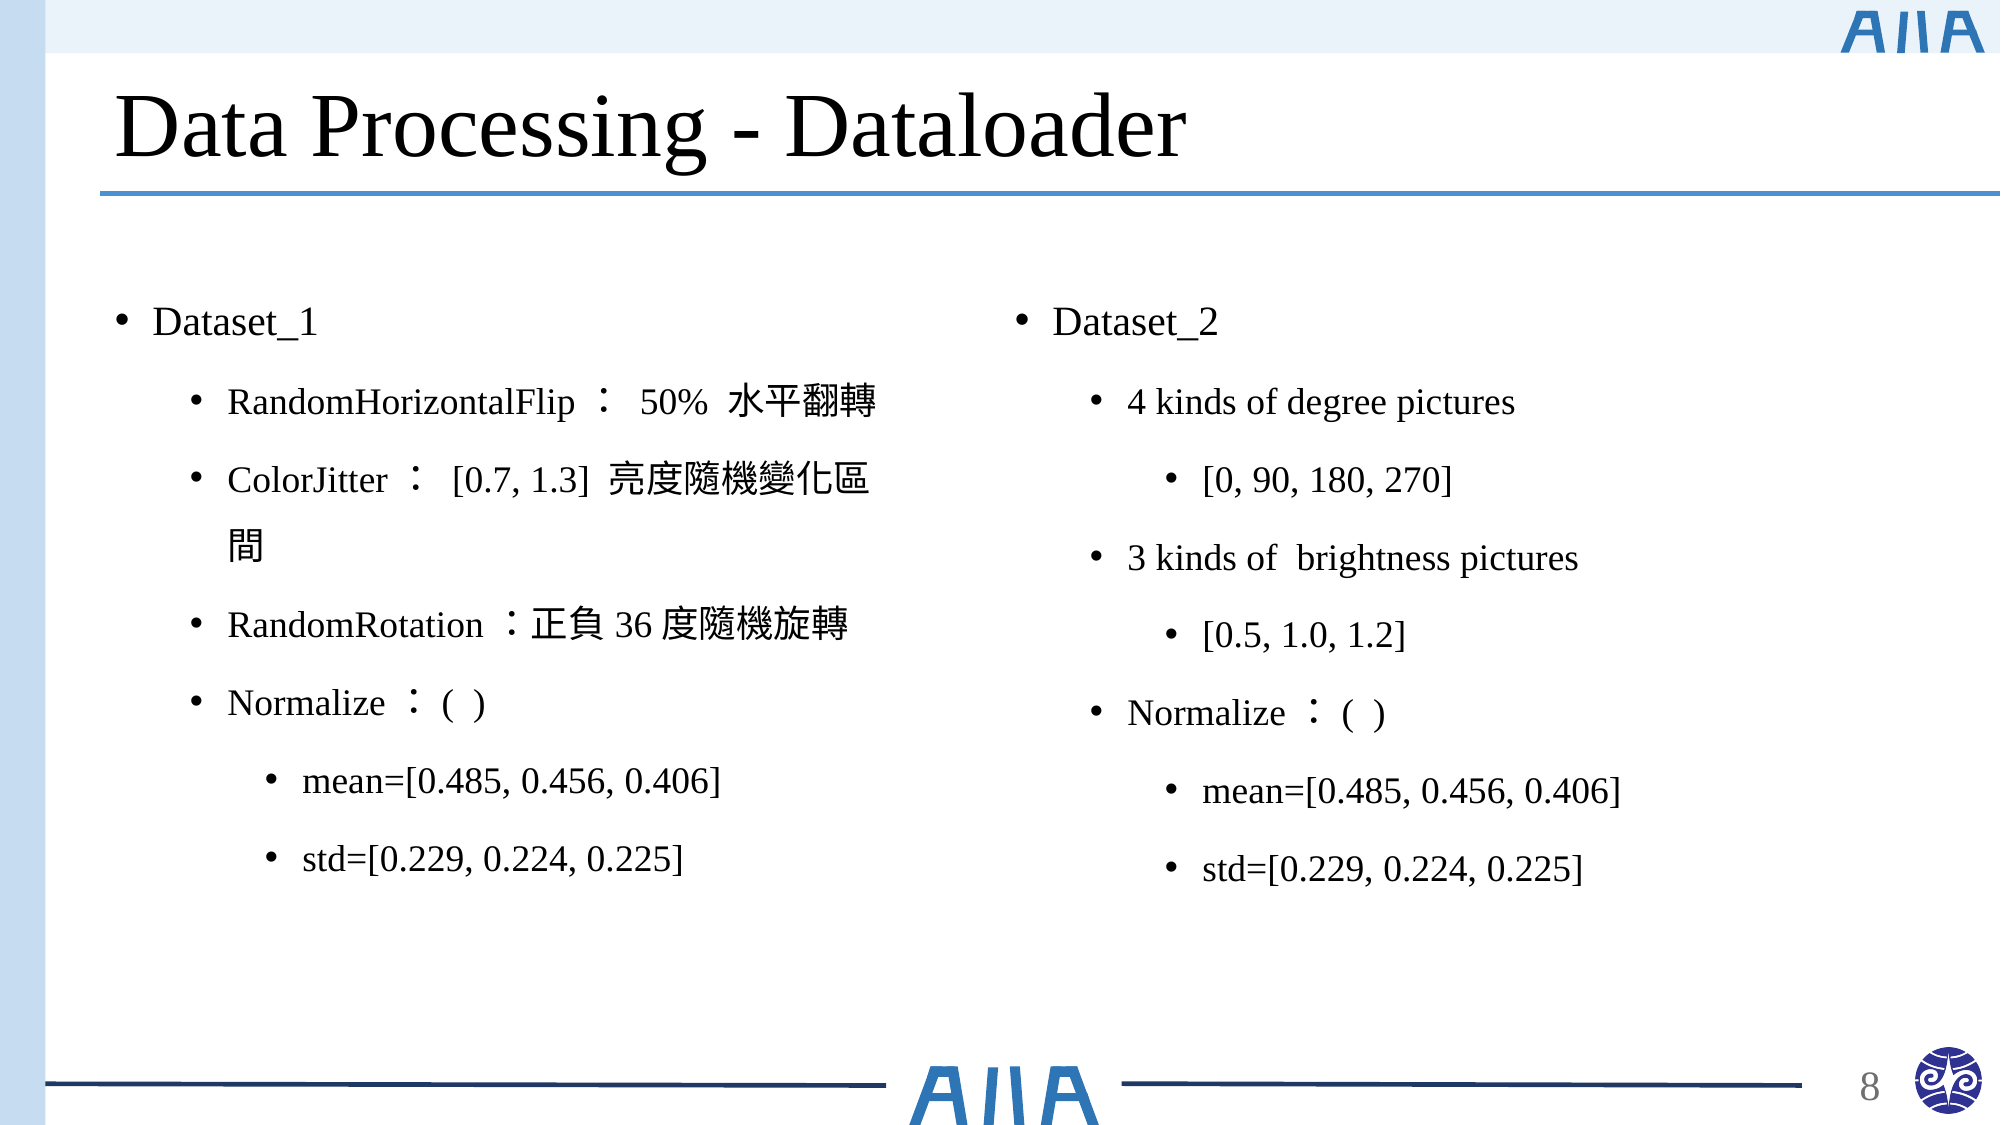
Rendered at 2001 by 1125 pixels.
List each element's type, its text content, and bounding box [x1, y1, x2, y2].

title Data Processing - Dataloader [99, 59, 1863, 194]
picture [1915, 1047, 1982, 1114]
